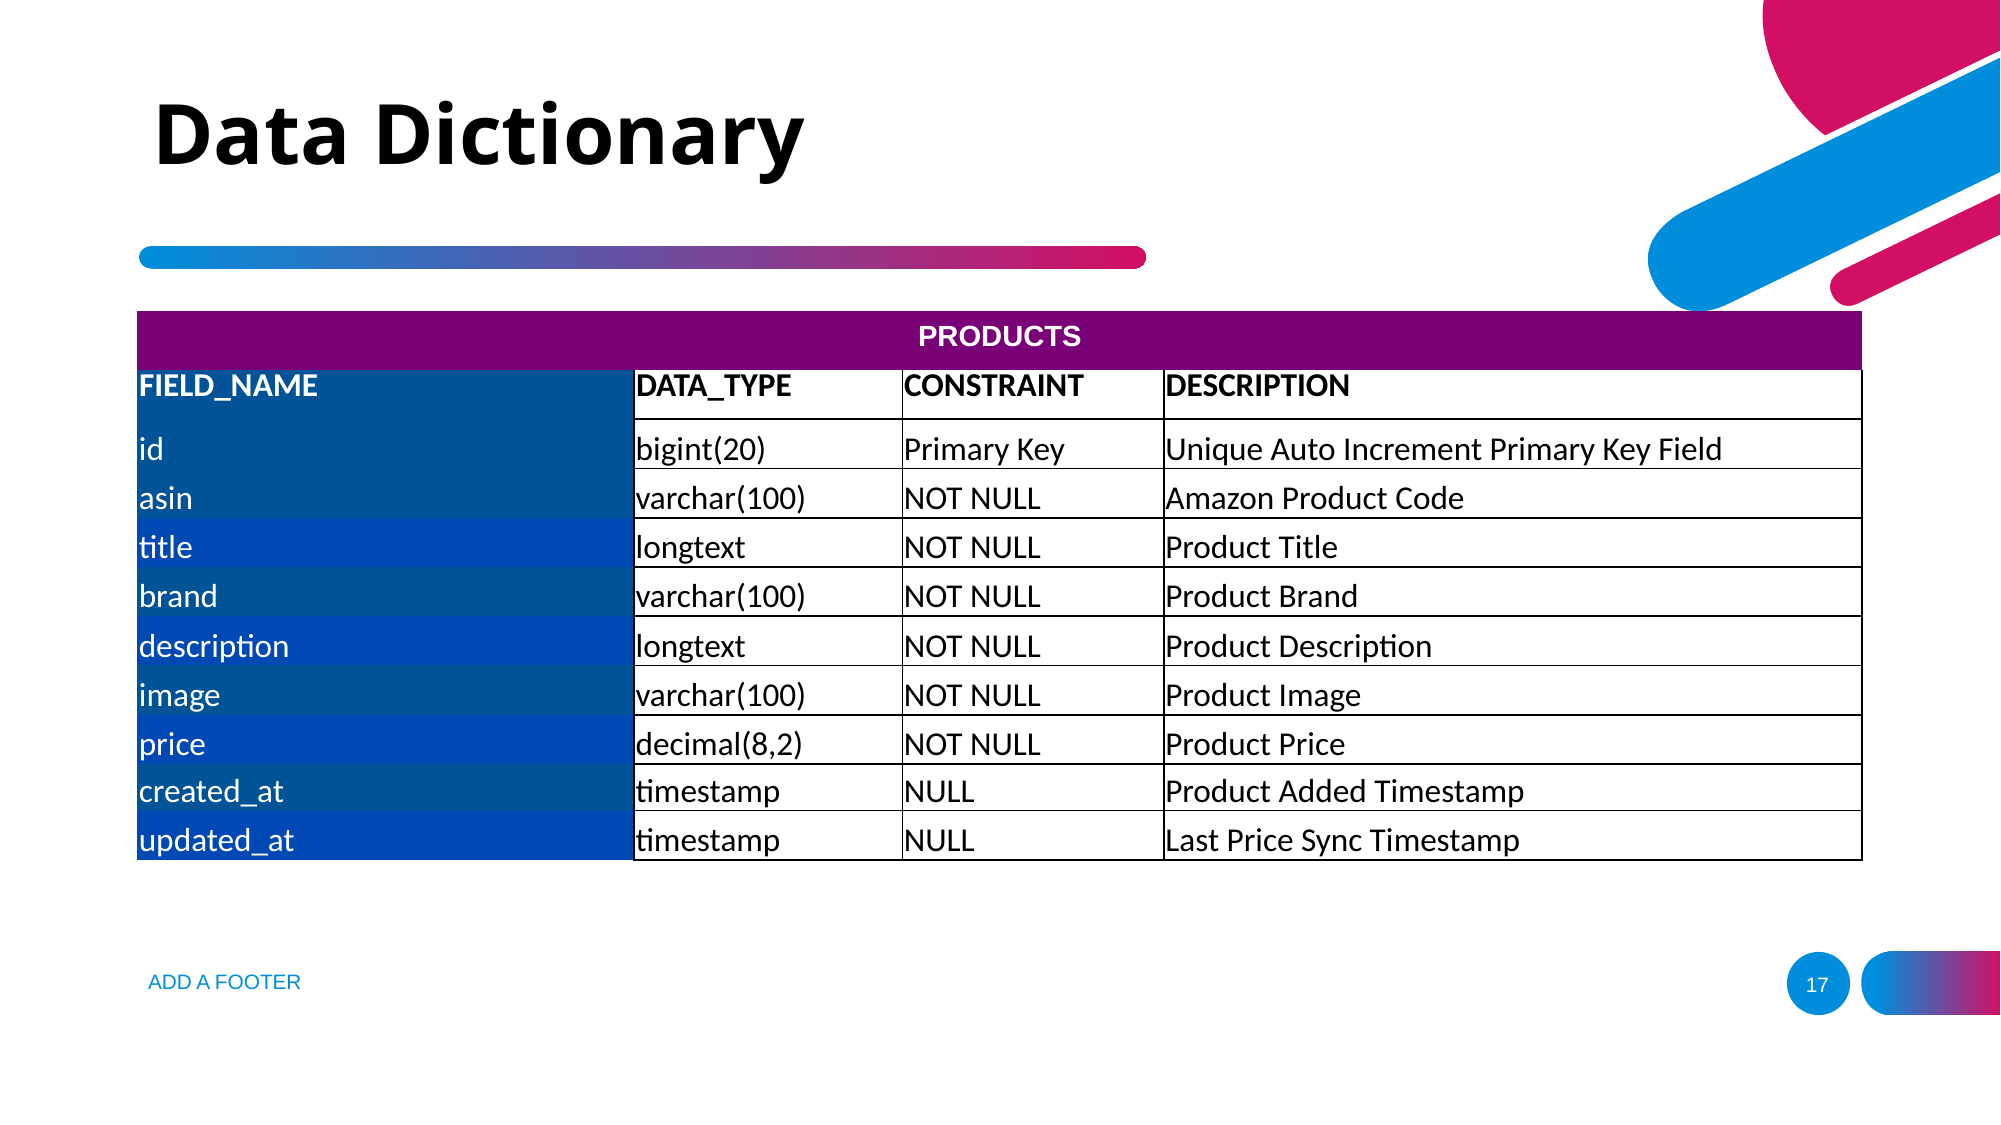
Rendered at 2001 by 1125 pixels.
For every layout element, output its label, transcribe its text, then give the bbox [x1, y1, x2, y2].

table_cell Unique Auto Increment Primary Key Field [1165, 420, 1861, 468]
table_cell DATA_TYPE [635, 370, 902, 418]
table_cell brand [137, 567, 633, 616]
table_cell updated_at [137, 811, 633, 860]
table_cell created_at [137, 764, 633, 811]
table_cell bigint(20) [635, 420, 902, 468]
table_cell longtext [635, 519, 902, 566]
table_cell varchar(100) [635, 469, 902, 517]
table_cell Product Brand [1165, 568, 1861, 615]
table_cell Primary Key [903, 420, 1163, 468]
table_cell Last Price Sync Timestamp [1165, 811, 1861, 859]
table_cell NOT NULL [903, 568, 1163, 615]
table_cell NULL [903, 811, 1163, 859]
table_cell Amazon Product Code [1165, 469, 1861, 517]
table_cell varchar(100) [635, 666, 902, 714]
slide_number 17 [1772, 954, 1863, 1015]
table_cell varchar(100) [635, 568, 902, 615]
table_cell longtext [635, 617, 902, 665]
table_cell NOT NULL [903, 716, 1163, 763]
table_cell NOT NULL [903, 519, 1163, 566]
table_cell title [137, 518, 633, 567]
table_cell NOT NULL [903, 666, 1163, 714]
footer ADD A FOOTER [133, 951, 809, 1011]
table_cell CONSTRAINT [903, 370, 1163, 418]
table_cell image [137, 665, 633, 715]
table_cell id [137, 419, 633, 468]
table_cell description [137, 616, 633, 665]
table_cell NOT NULL [903, 617, 1163, 665]
table_cell NULL [903, 765, 1163, 810]
table_header PRODUCTS [137, 311, 1862, 370]
table_cell decimal(8,2) [635, 716, 902, 763]
table_cell asin [137, 468, 633, 518]
table_cell price [137, 715, 633, 764]
table_cell NOT NULL [903, 469, 1163, 517]
table_cell Product Description [1165, 617, 1861, 665]
table_cell Product Image [1165, 666, 1861, 714]
table_cell timestamp [635, 811, 902, 859]
table_cell timestamp [635, 765, 902, 810]
table_cell Product Price [1165, 716, 1861, 763]
table_cell Product Added Timestamp [1165, 765, 1861, 810]
table_cell DESCRIPTION [1165, 370, 1861, 418]
table_cell Product Title [1165, 519, 1861, 566]
table_cell FIELD_NAME [137, 370, 633, 419]
title Data Dictionary [137, 59, 1623, 215]
